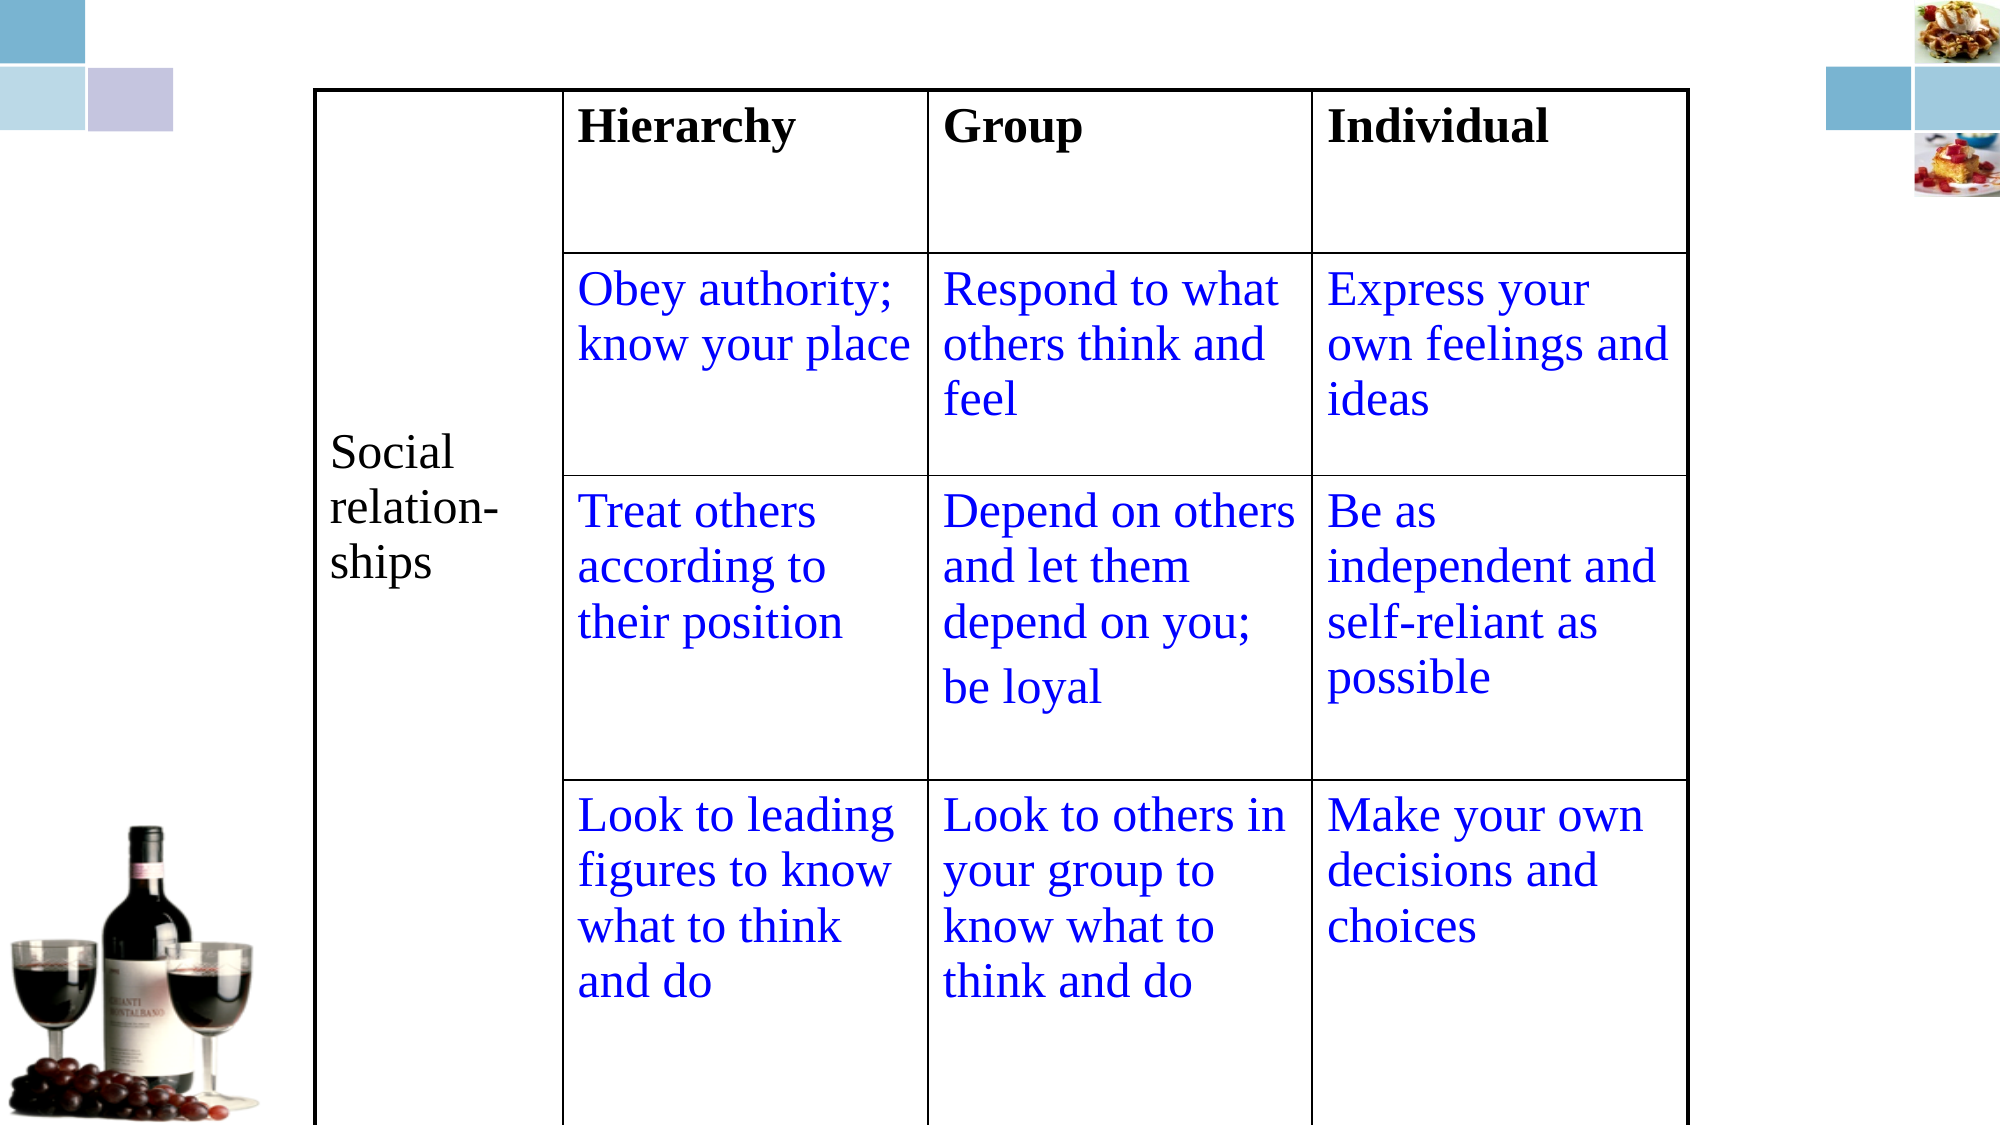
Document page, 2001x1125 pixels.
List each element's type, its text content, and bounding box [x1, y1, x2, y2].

table_cell Look to others in your group to know what to think and do [929, 781, 1311, 1125]
table_cell Respond to what others think and feel [929, 254, 1311, 475]
picture [1914, 133, 2000, 197]
table_cell Express your own feelings and ideas [1313, 254, 1686, 475]
table_header Group [929, 92, 1311, 252]
table_cell Obey authority; know your place [564, 254, 927, 475]
table_header Individual [1313, 92, 1686, 252]
table_cell Make your own decisions and choices [1313, 781, 1686, 1125]
table_header Social relation-ships [317, 92, 562, 1125]
table_cell Treat others according to their position [564, 476, 927, 779]
picture [1914, 0, 2000, 63]
table_cell Depend on others and let them depend on you; be loyal [929, 476, 1311, 779]
table_cell Look to leading figures to know what to think and do [564, 781, 927, 1125]
table_cell Be as independent and self-reliant as possible [1313, 476, 1686, 779]
picture [0, 824, 264, 1125]
table_header Hierarchy [564, 92, 927, 252]
